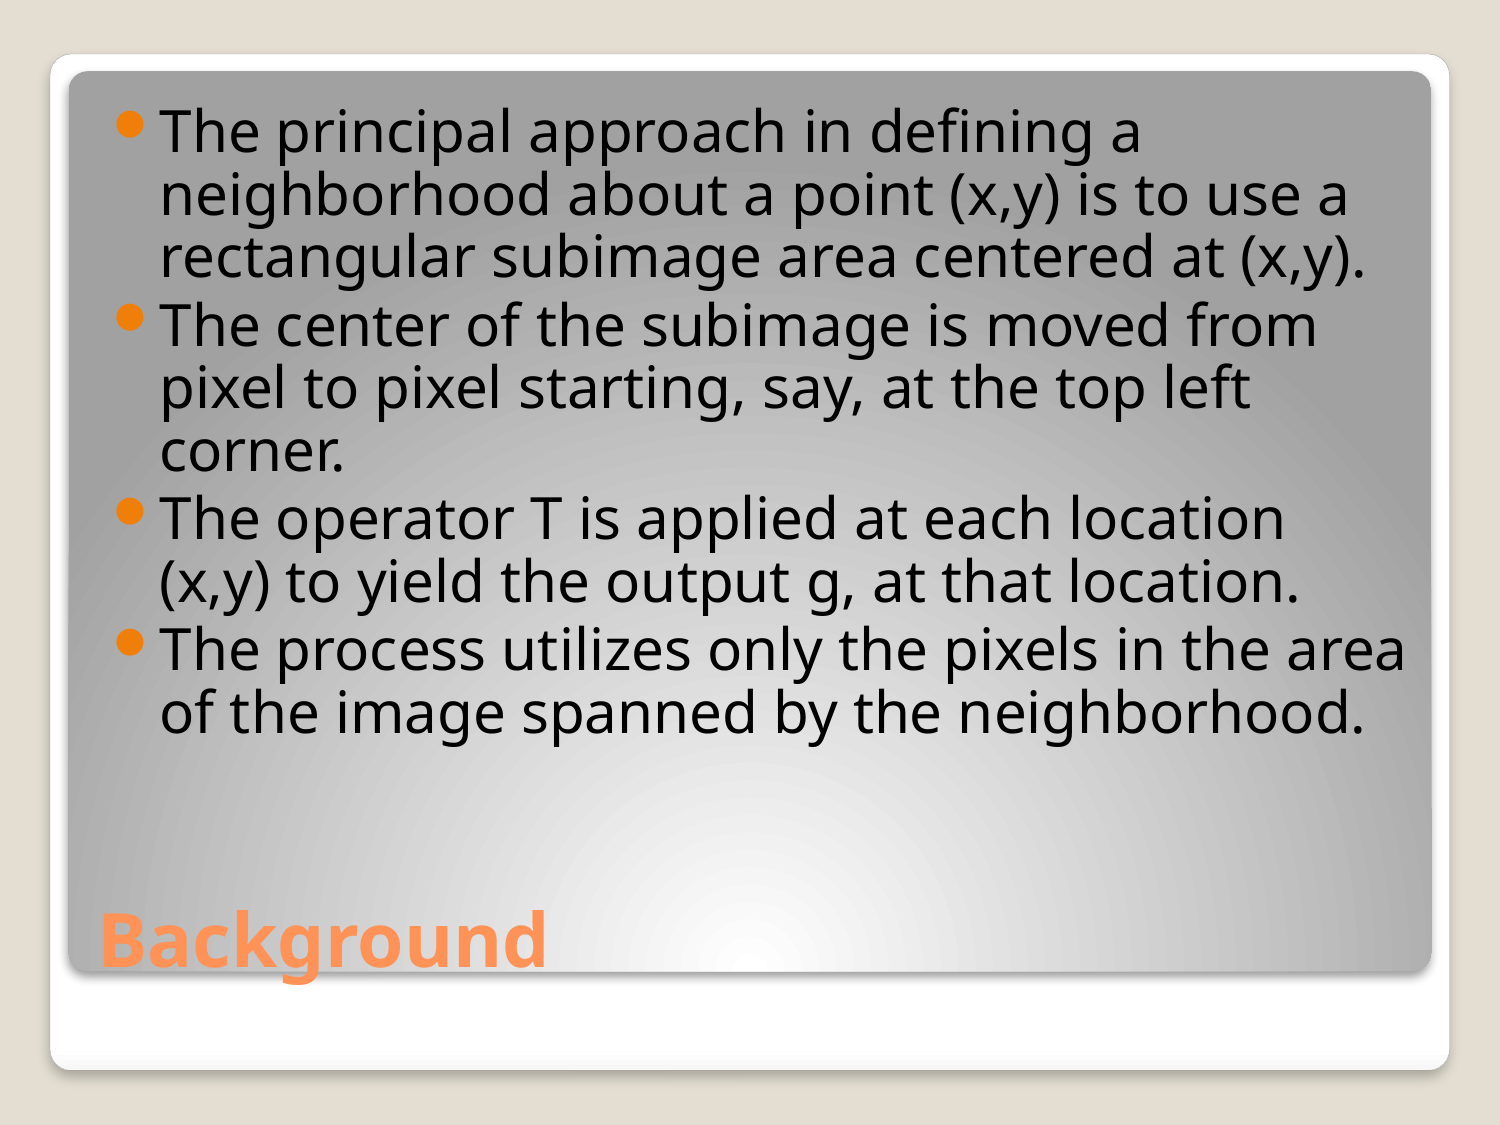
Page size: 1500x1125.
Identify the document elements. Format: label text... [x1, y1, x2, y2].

list The principal approach in defining a neighborhood about a point (x,y) is to use a rectangular subimage area centered at (x,y). The center of the subimage is moved from pixel to pixel starting, say, at the top left corner. The operator T is applied at each location (x,y) to yield the output g, at that location. The process utilizes only the pixels in the area of the image spanned by the neighborhood. [82, 86, 1425, 774]
title Background [82, 817, 1425, 990]
